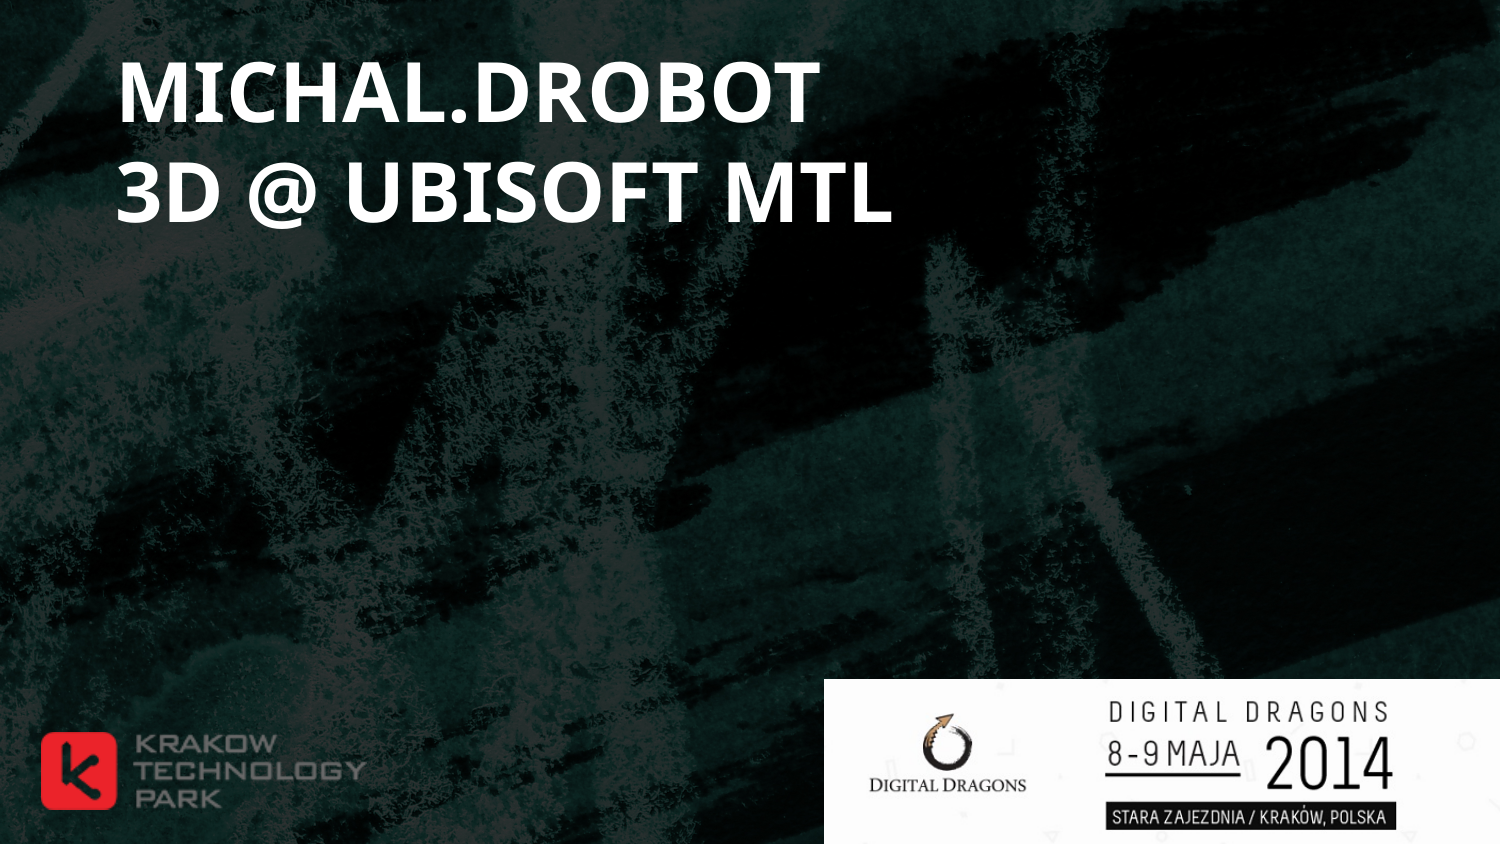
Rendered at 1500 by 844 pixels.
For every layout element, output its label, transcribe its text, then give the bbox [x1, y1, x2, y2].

title Michal.Drobot 3D @ UBISOFT MTL [100, 32, 1376, 139]
picture [0, 0, 1500, 844]
